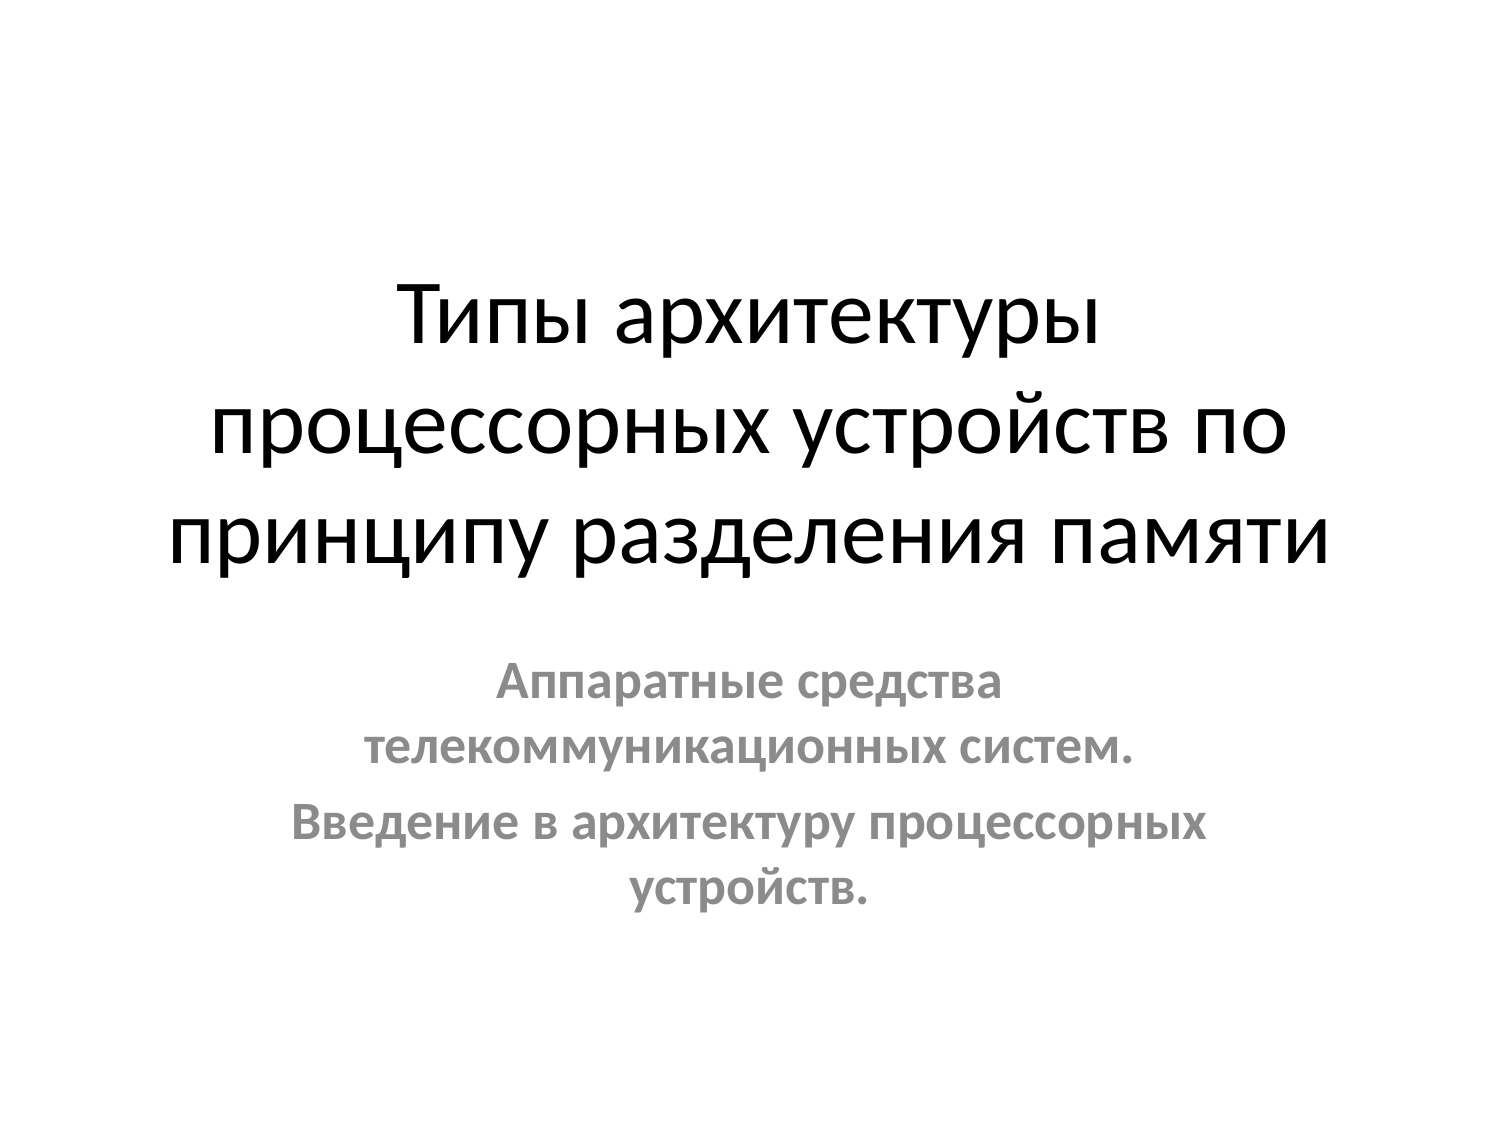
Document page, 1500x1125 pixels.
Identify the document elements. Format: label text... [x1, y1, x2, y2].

title Типы архитектуры процессорных устройств по принципу разделения памяти [112, 243, 1388, 591]
subtitle Аппаратные средства телекоммуникационных систем. Введение в архитектуру процессорных устройств. [225, 637, 1275, 925]
